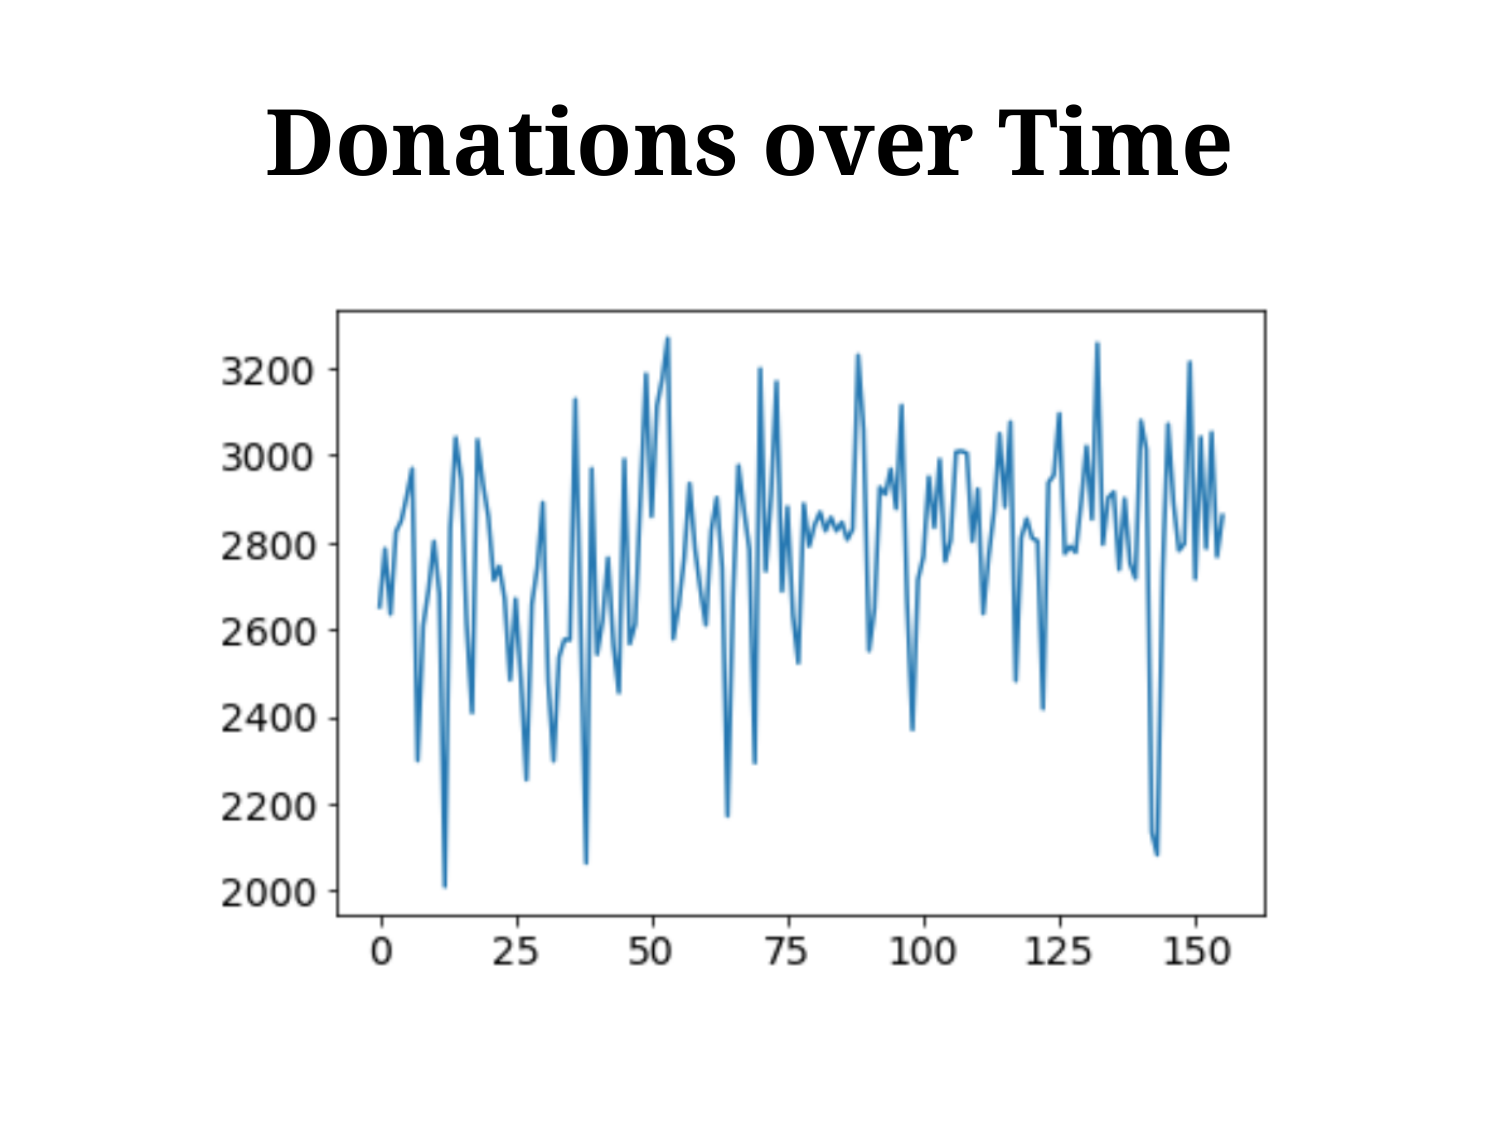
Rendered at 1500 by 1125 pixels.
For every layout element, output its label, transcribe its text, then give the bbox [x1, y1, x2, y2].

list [74, 262, 1426, 1006]
title Donations over Time [75, 45, 1425, 233]
